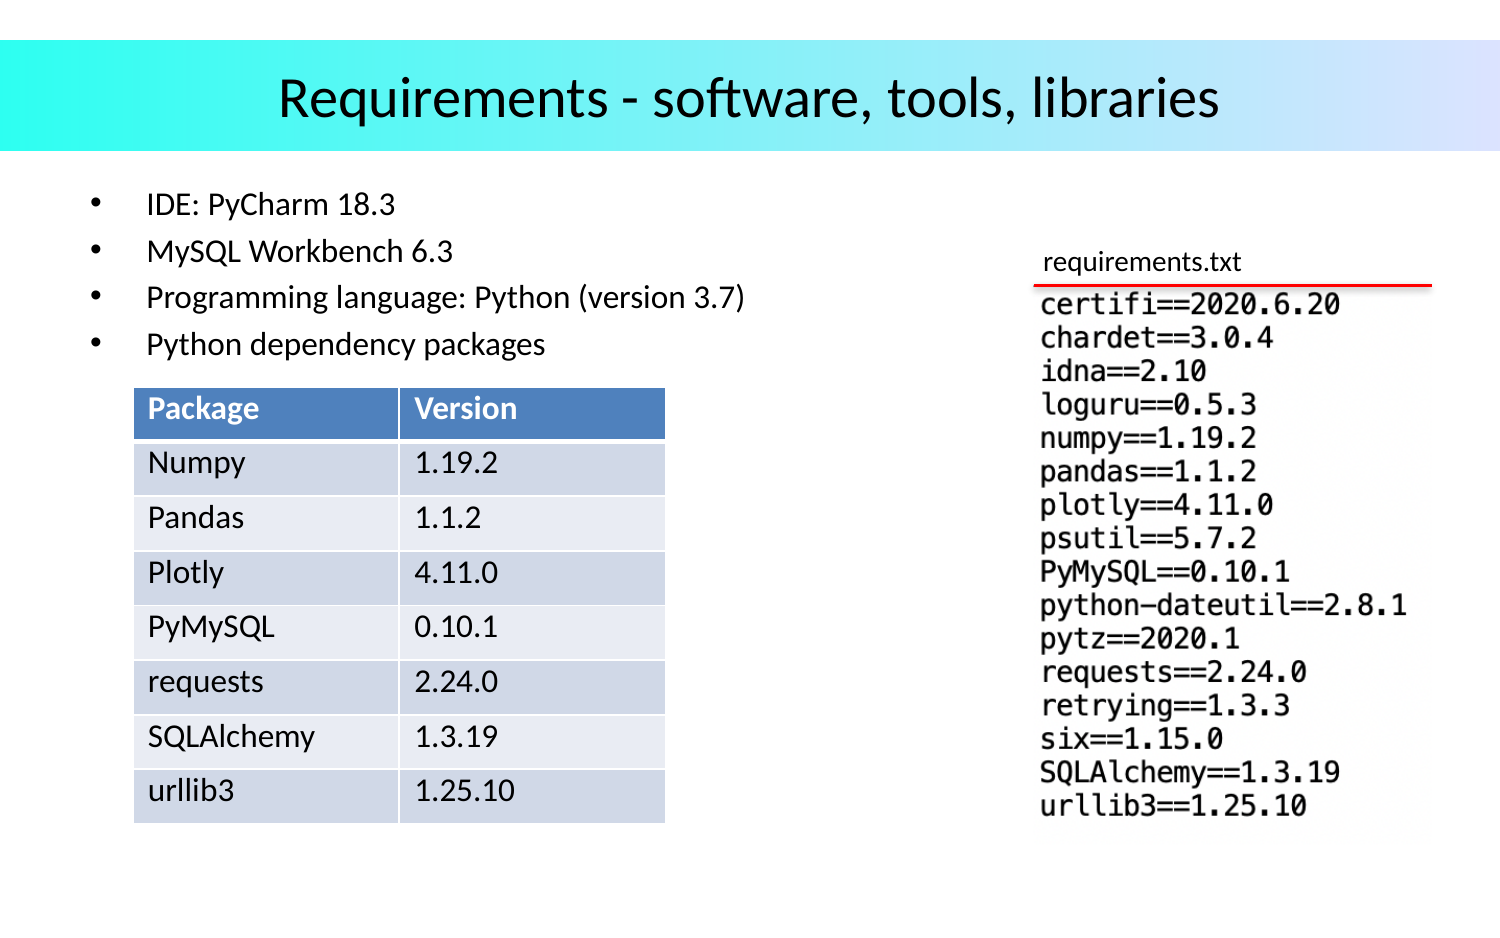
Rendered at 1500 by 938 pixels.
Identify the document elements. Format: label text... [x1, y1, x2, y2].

table_cell 2.24.0 [400, 661, 665, 714]
list IDE: PyCharm 18.3 MySQL Workbench 6.3 Programming language: Python (version 3.7) Python dependency packages [75, 174, 1425, 838]
table_header Version [400, 388, 665, 439]
table_cell Pandas [134, 497, 398, 550]
table_cell PyMySQL [134, 606, 398, 659]
table_cell Numpy [134, 444, 398, 495]
table_cell 1.25.10 [400, 770, 665, 823]
table_header Package [134, 388, 398, 439]
table_cell SQLAlchemy [134, 716, 398, 768]
table_cell urllib3 [134, 770, 398, 823]
table_cell 1.1.2 [400, 497, 665, 550]
table_cell 4.11.0 [400, 552, 665, 605]
table_cell Plotly [134, 552, 398, 605]
table_cell requests [134, 661, 398, 714]
title Requirements - software, tools, libraries [75, 37, 1425, 151]
table_cell 1.19.2 [400, 444, 665, 495]
table_cell 0.10.1 [400, 606, 665, 659]
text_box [1025, 234, 1432, 845]
table_cell 1.3.19 [400, 716, 665, 768]
